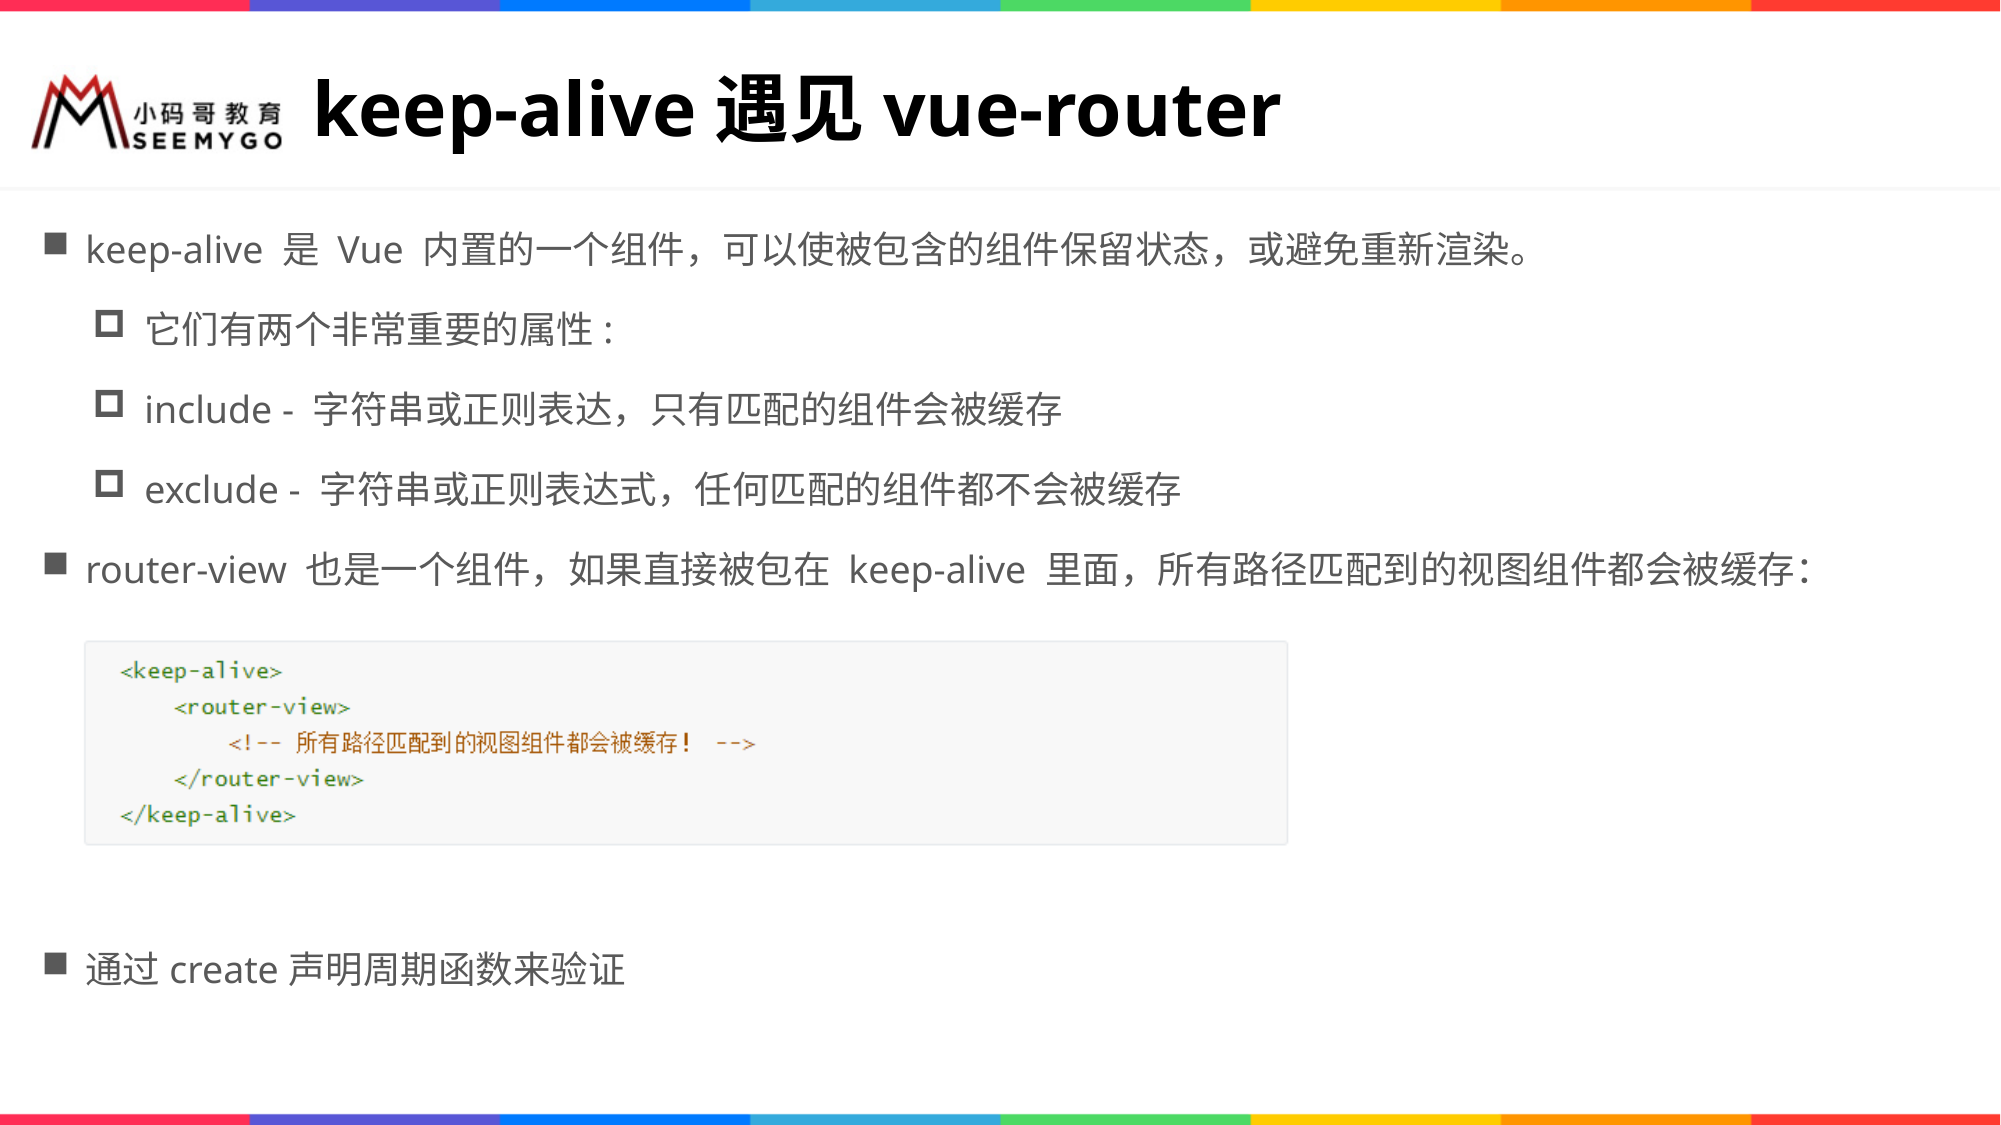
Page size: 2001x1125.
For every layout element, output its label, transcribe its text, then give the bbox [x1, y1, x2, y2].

title keep-alive遇见vue-router [297, 57, 1974, 167]
picture [0, 0, 2001, 1125]
list keep-alive 是 Vue 内置的一个组件，可以使被包含的组件保留状态，或避免重新渲染。 它们有两个非常重要的属性: include - 字符串或正则表达，只有匹配的组件会被缓存 exclude - 字符串或正则表达式，任何匹配的组件都不会被缓存 router-view 也是一个组件，如果直接被包在 keep-alive 里面，所有路径匹配到的视图组件都会被缓存： 通过create声明周期函数来验证 [26, 196, 1974, 1106]
